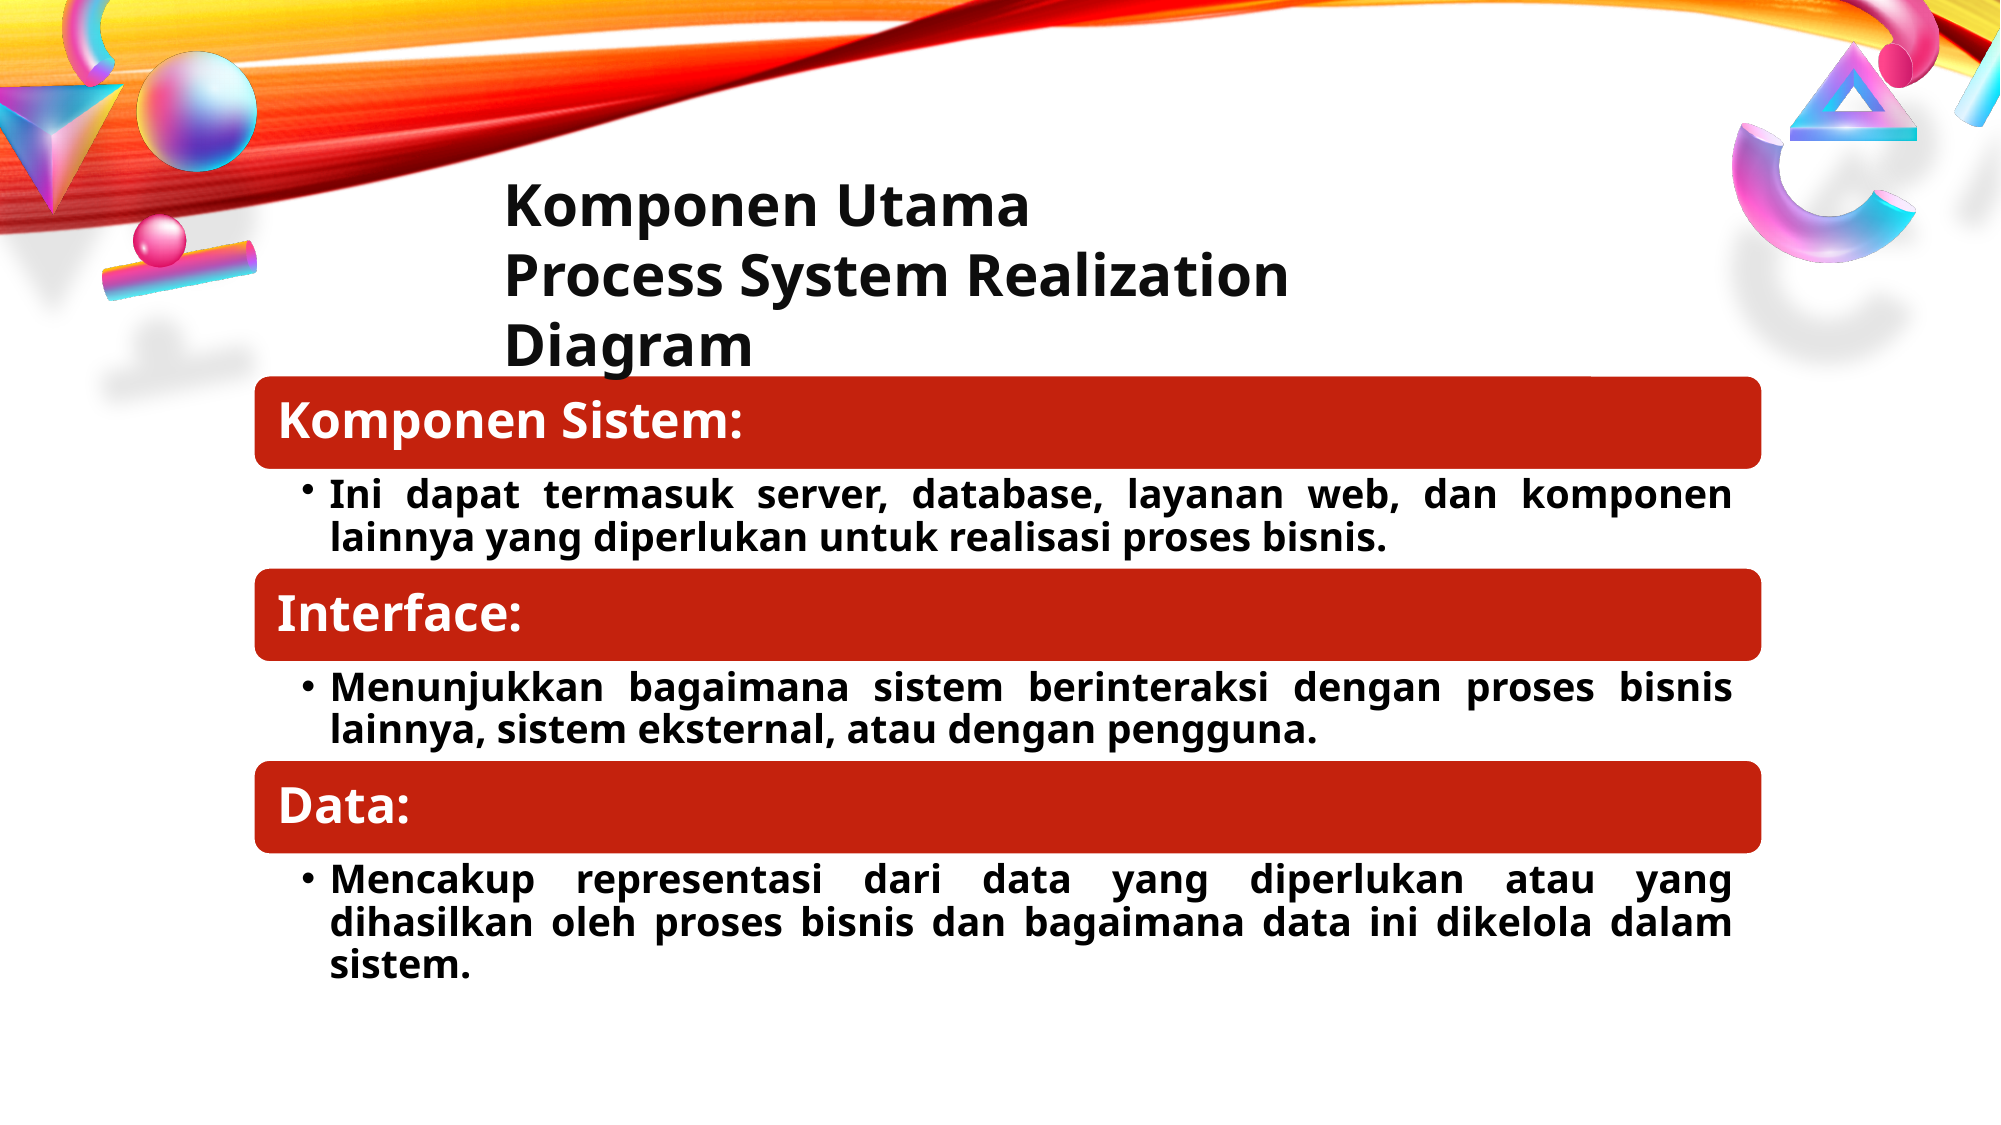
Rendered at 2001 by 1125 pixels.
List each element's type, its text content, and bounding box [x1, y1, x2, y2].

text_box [253, 363, 1763, 965]
picture [0, 0, 2000, 301]
text_box Komponen Utama Process System Realization Diagram [489, 160, 1511, 363]
